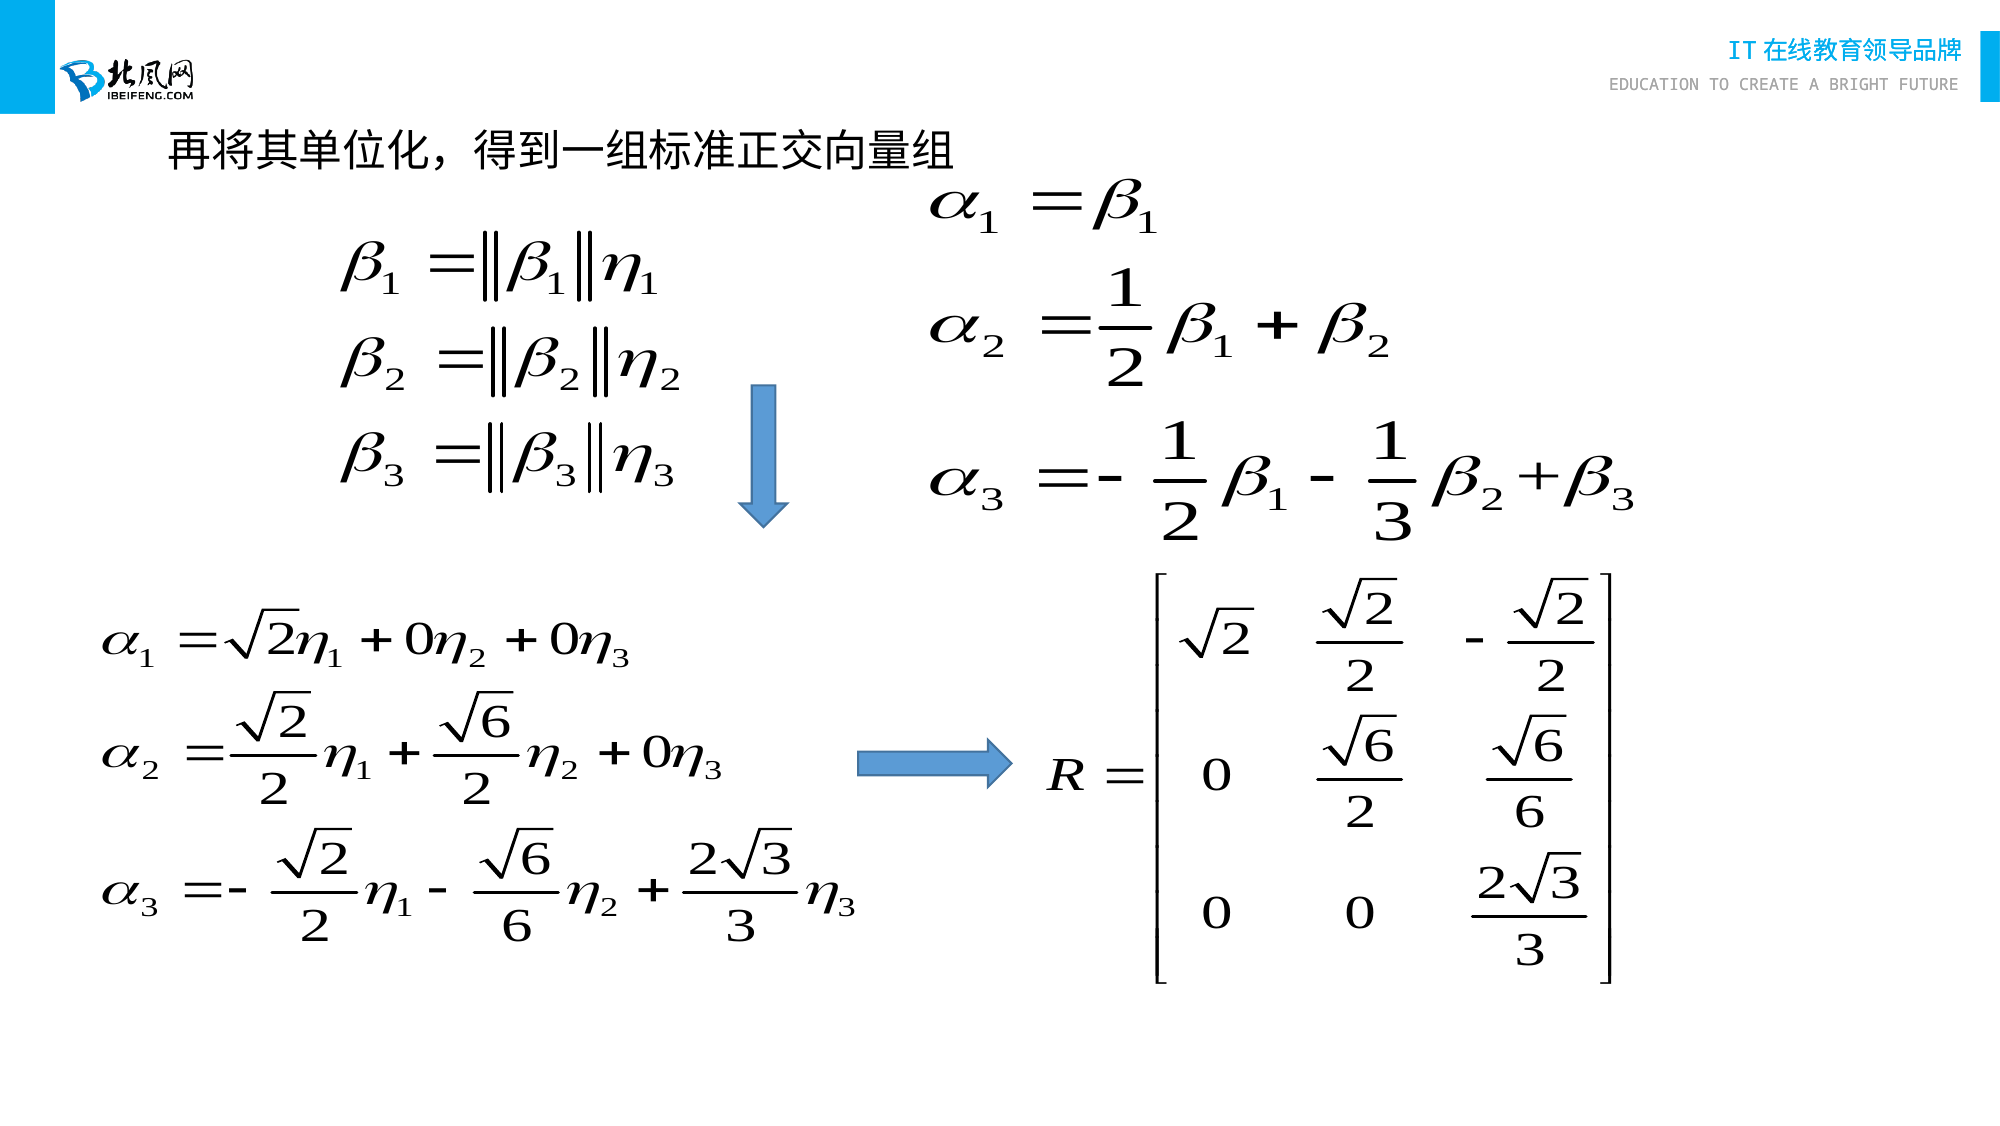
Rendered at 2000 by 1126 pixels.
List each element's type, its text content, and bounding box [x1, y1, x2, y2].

text_box 再将其单位化，得到一组标准正交向量组 [149, 113, 1867, 185]
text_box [1035, 562, 1634, 996]
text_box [93, 598, 865, 953]
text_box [326, 220, 705, 504]
text_box [865, 737, 1014, 790]
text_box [917, 160, 1652, 553]
picture [56, 54, 198, 103]
text_box [737, 384, 790, 529]
